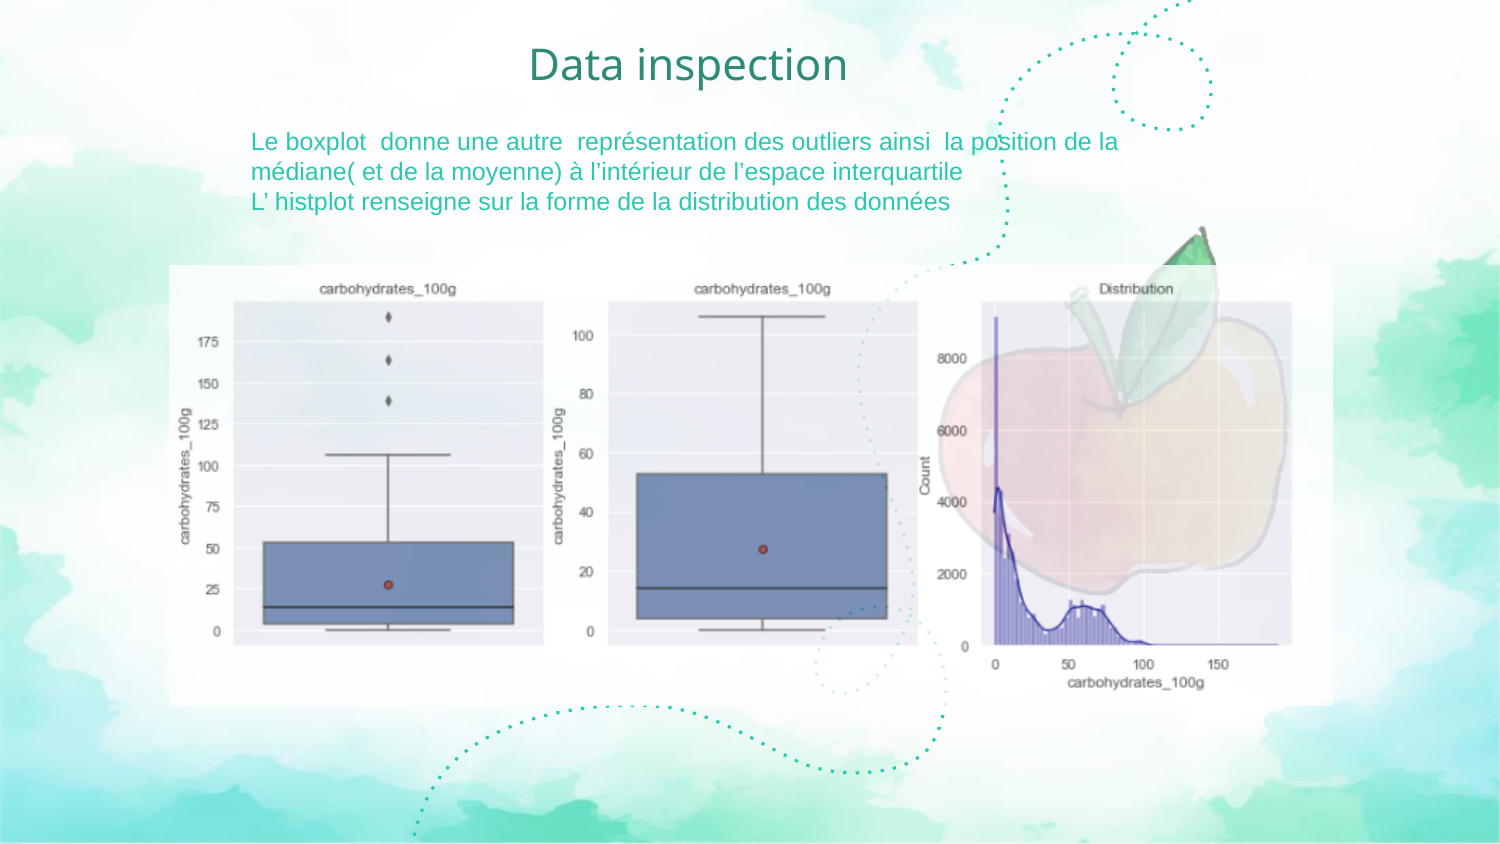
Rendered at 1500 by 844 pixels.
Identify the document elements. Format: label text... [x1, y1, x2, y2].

picture [0, 0, 1500, 844]
text_box Data inspection [501, 29, 949, 118]
text_box Le boxplot donne une autre représentation des outliers ainsi la position de la médiane( et de la moyenne) à l’intérieur de l’espace interquartile L’ histplot renseigne sur la forme de la distribution des données [236, 118, 1270, 217]
